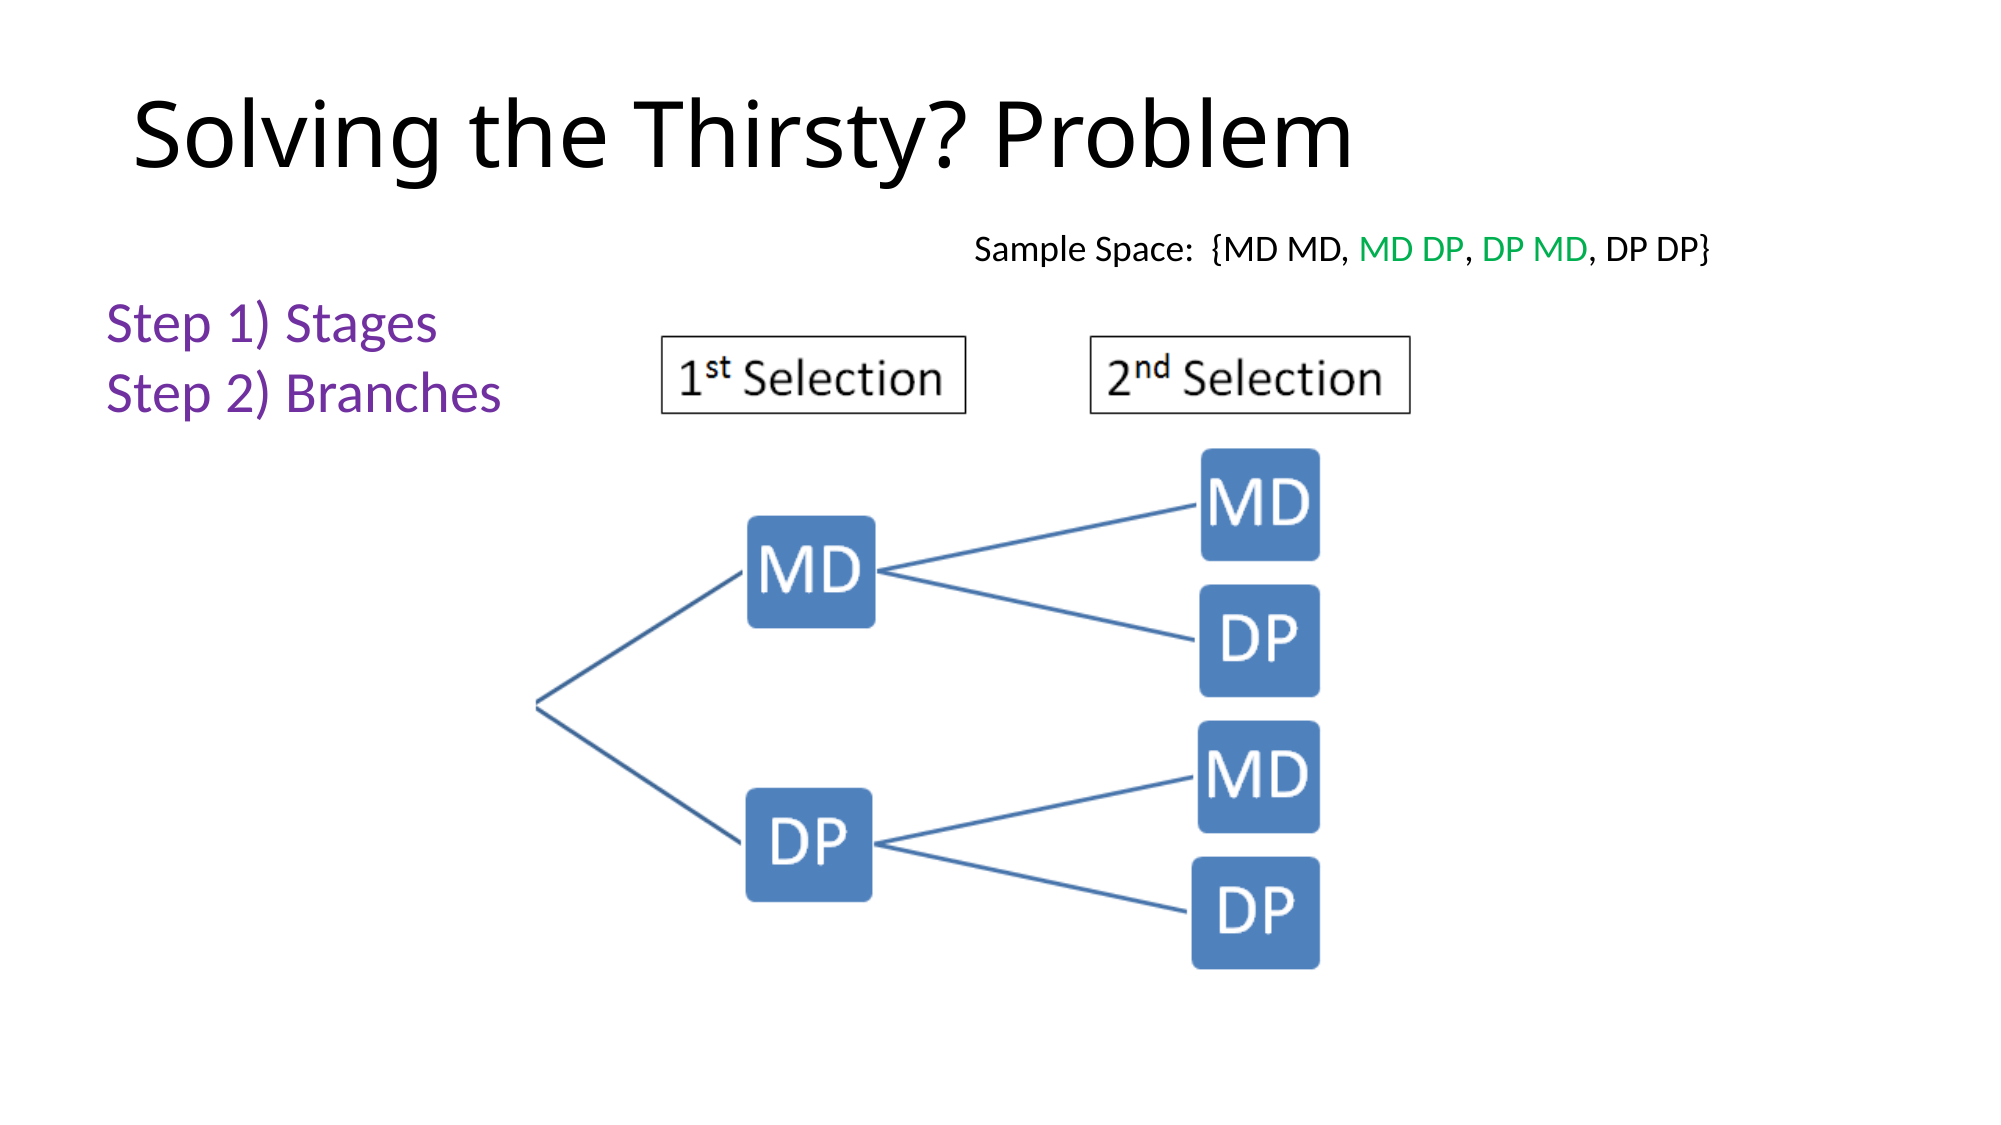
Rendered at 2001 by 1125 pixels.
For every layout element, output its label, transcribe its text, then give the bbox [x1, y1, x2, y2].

title Solving the Thirsty? Problem [117, 29, 1843, 247]
text_box Sample Space: {MD MD, MD DP, DP MD, DP DP} [842, 216, 1843, 277]
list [519, 322, 1447, 1004]
text_box Step 1) Stages Step 2) Branches [92, 277, 518, 432]
